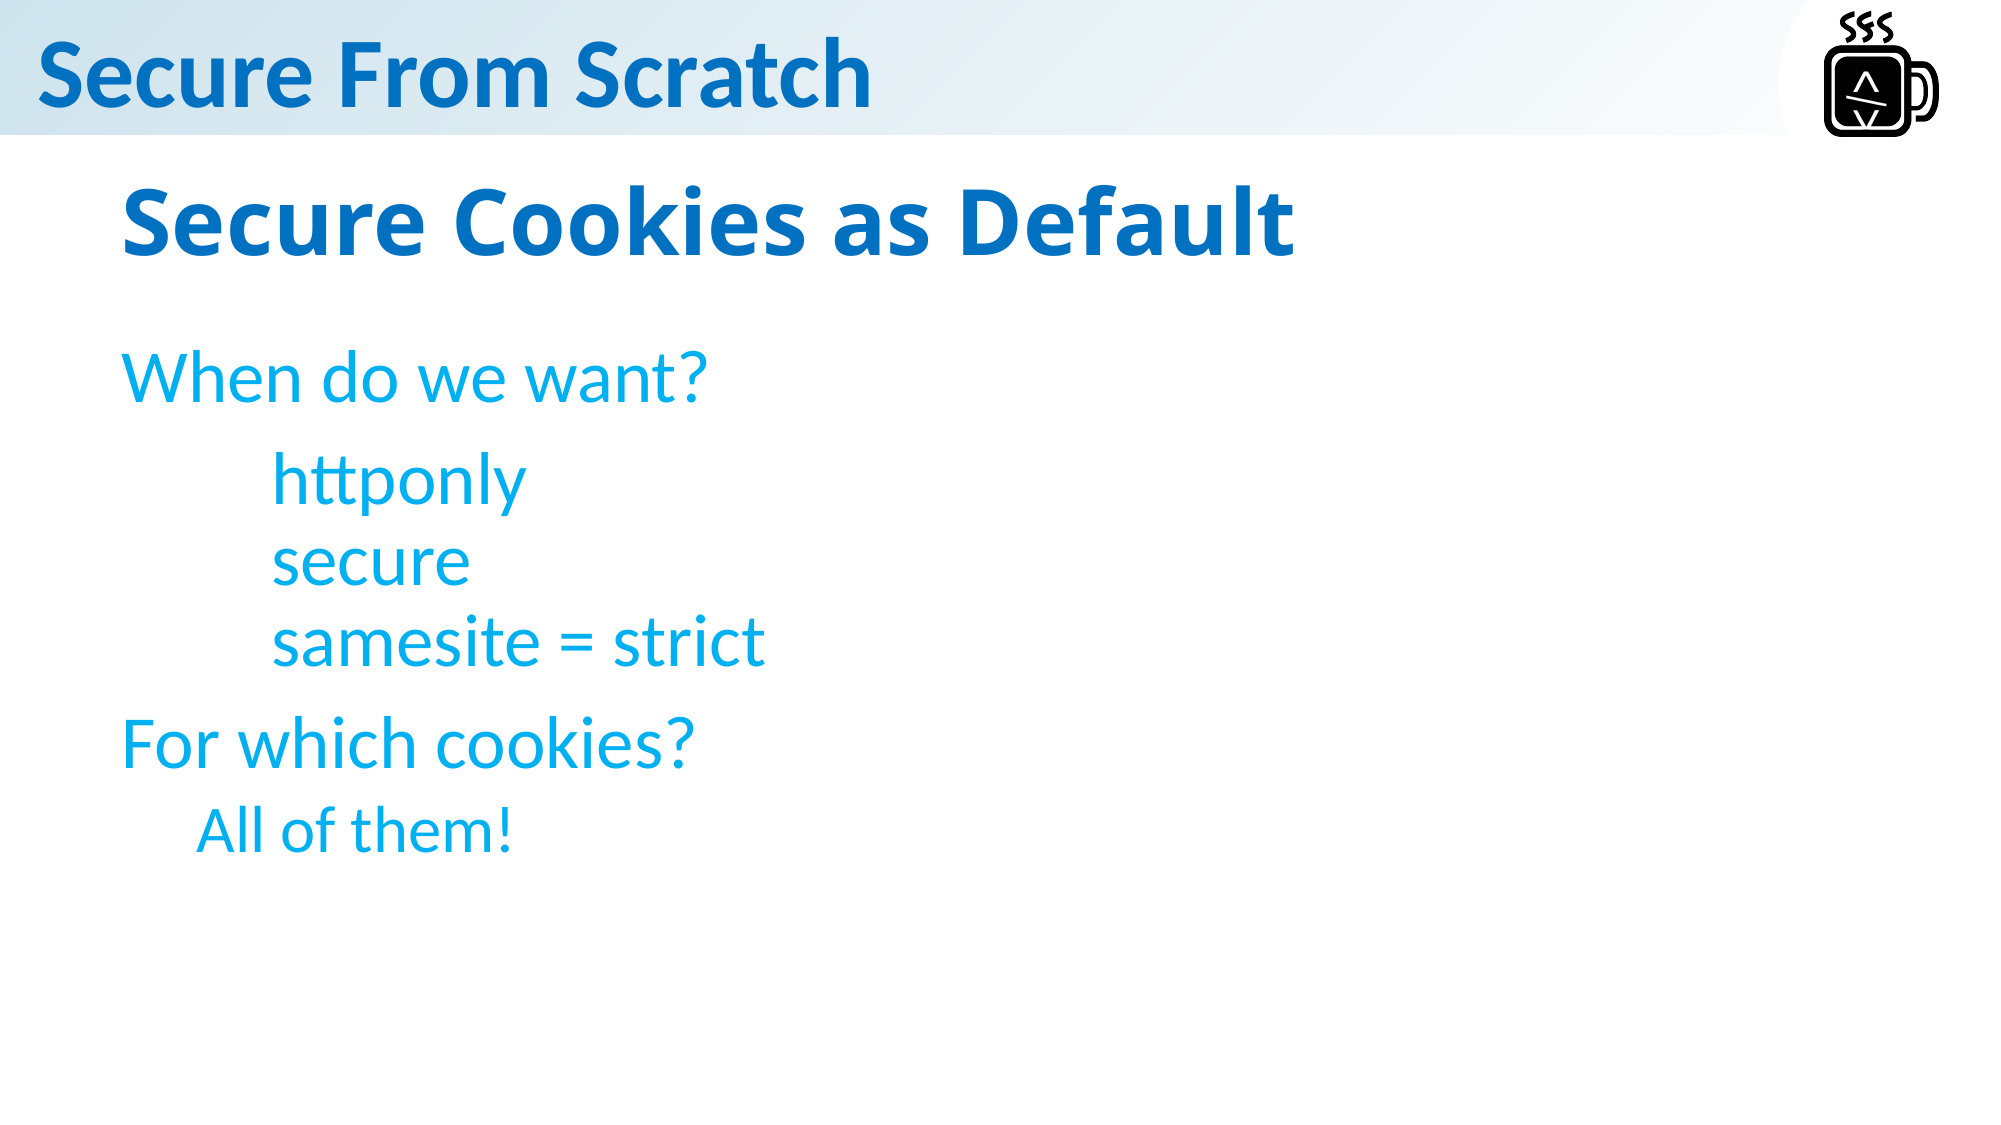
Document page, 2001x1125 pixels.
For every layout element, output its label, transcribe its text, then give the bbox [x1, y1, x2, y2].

picture [1824, 11, 1939, 137]
title Secure Cookies as Default [106, 156, 2000, 296]
list When do we want? httponly secure samesite = strict For which cookies? All of them! [106, 330, 1973, 1085]
